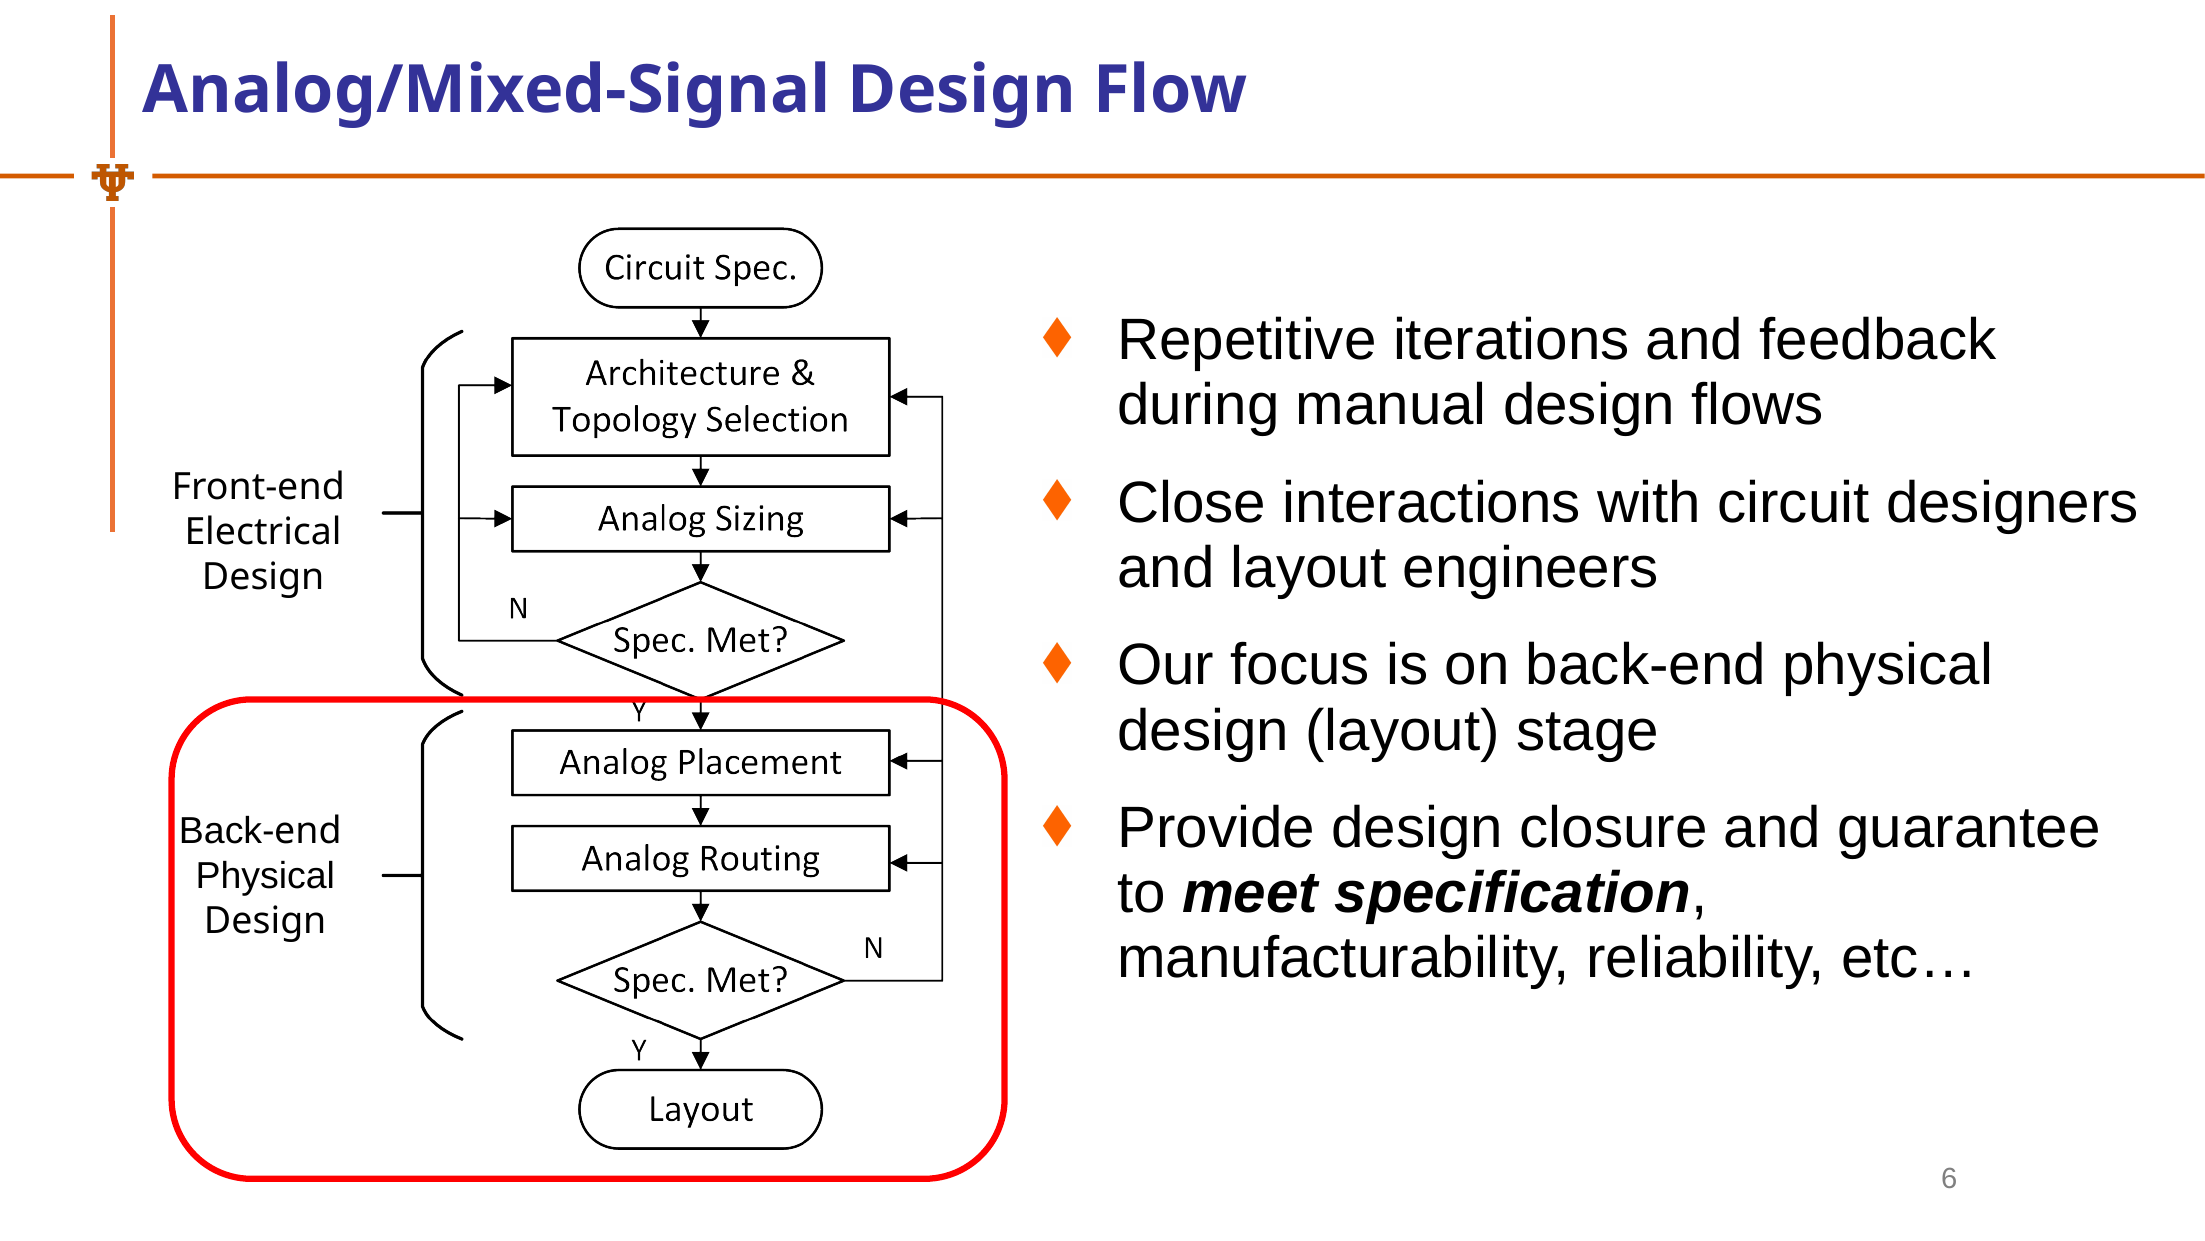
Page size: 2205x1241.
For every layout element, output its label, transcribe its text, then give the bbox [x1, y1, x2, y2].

picture [381, 226, 944, 1152]
picture [1042, 642, 1072, 684]
list Repetitive iterations and feedback during manual design flows Close interactions with circuit designers and layout engineers Our focus is on back-end physical design (layout) stage Provide design closure and guarantee to meet specification, manufacturability, reliability, etc… [1027, 300, 2171, 1054]
text_box [171, 699, 1005, 1179]
slide_number 6 [1926, 1151, 2116, 1207]
picture [1042, 317, 1072, 358]
picture [1042, 479, 1072, 521]
text_box Front-end Electrical Design [163, 453, 363, 606]
picture [1042, 805, 1072, 847]
title Analog/Mixed-Signal Design Flow [127, 25, 2069, 155]
